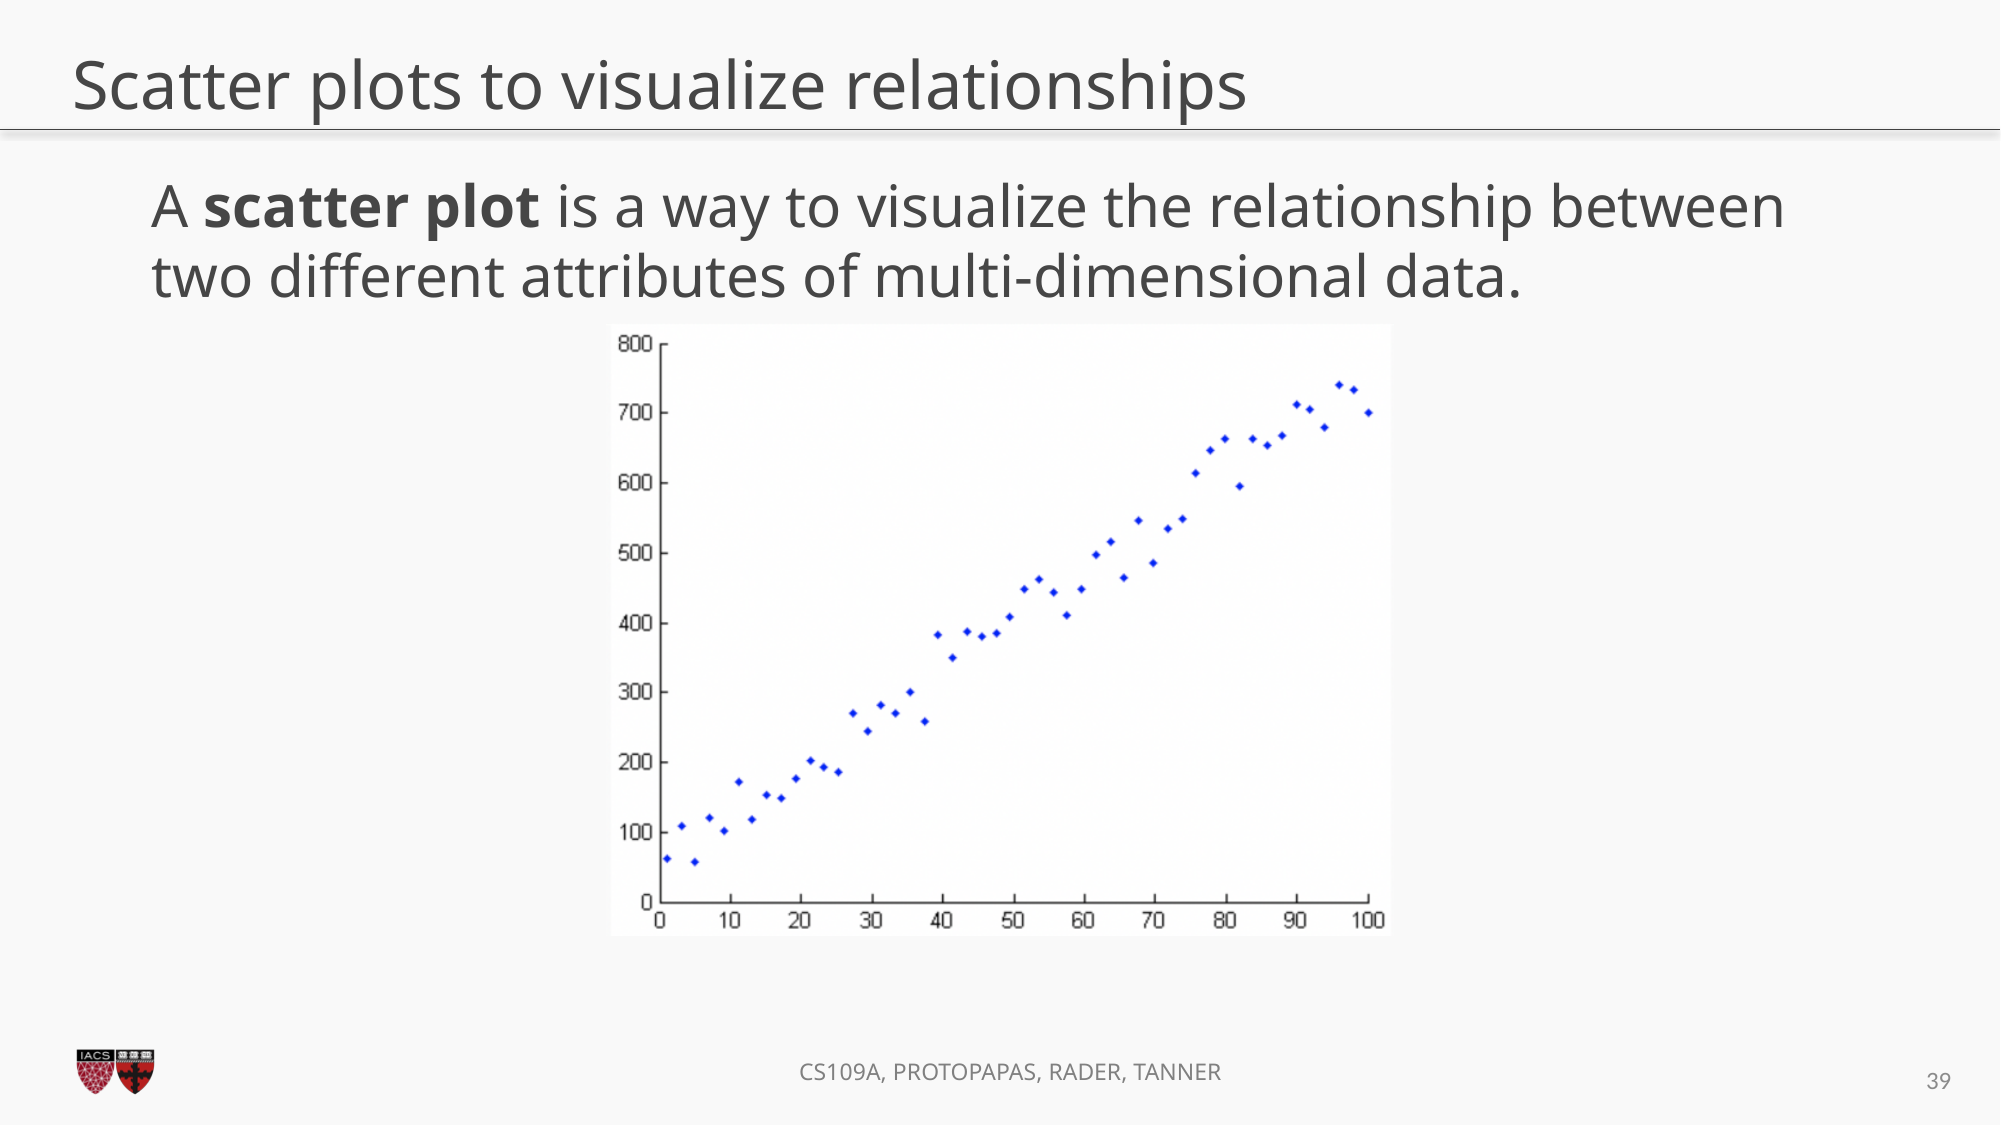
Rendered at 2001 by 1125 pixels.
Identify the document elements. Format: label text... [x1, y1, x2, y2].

slide_number 39 [1500, 1050, 1967, 1110]
title Scatter plots to visualize relationships [57, 35, 1943, 162]
picture [75, 1049, 155, 1095]
picture [606, 323, 1394, 936]
list A scatter plot is a way to visualize the relationship between two different attributes of multi-dimensional data. [136, 161, 1878, 982]
